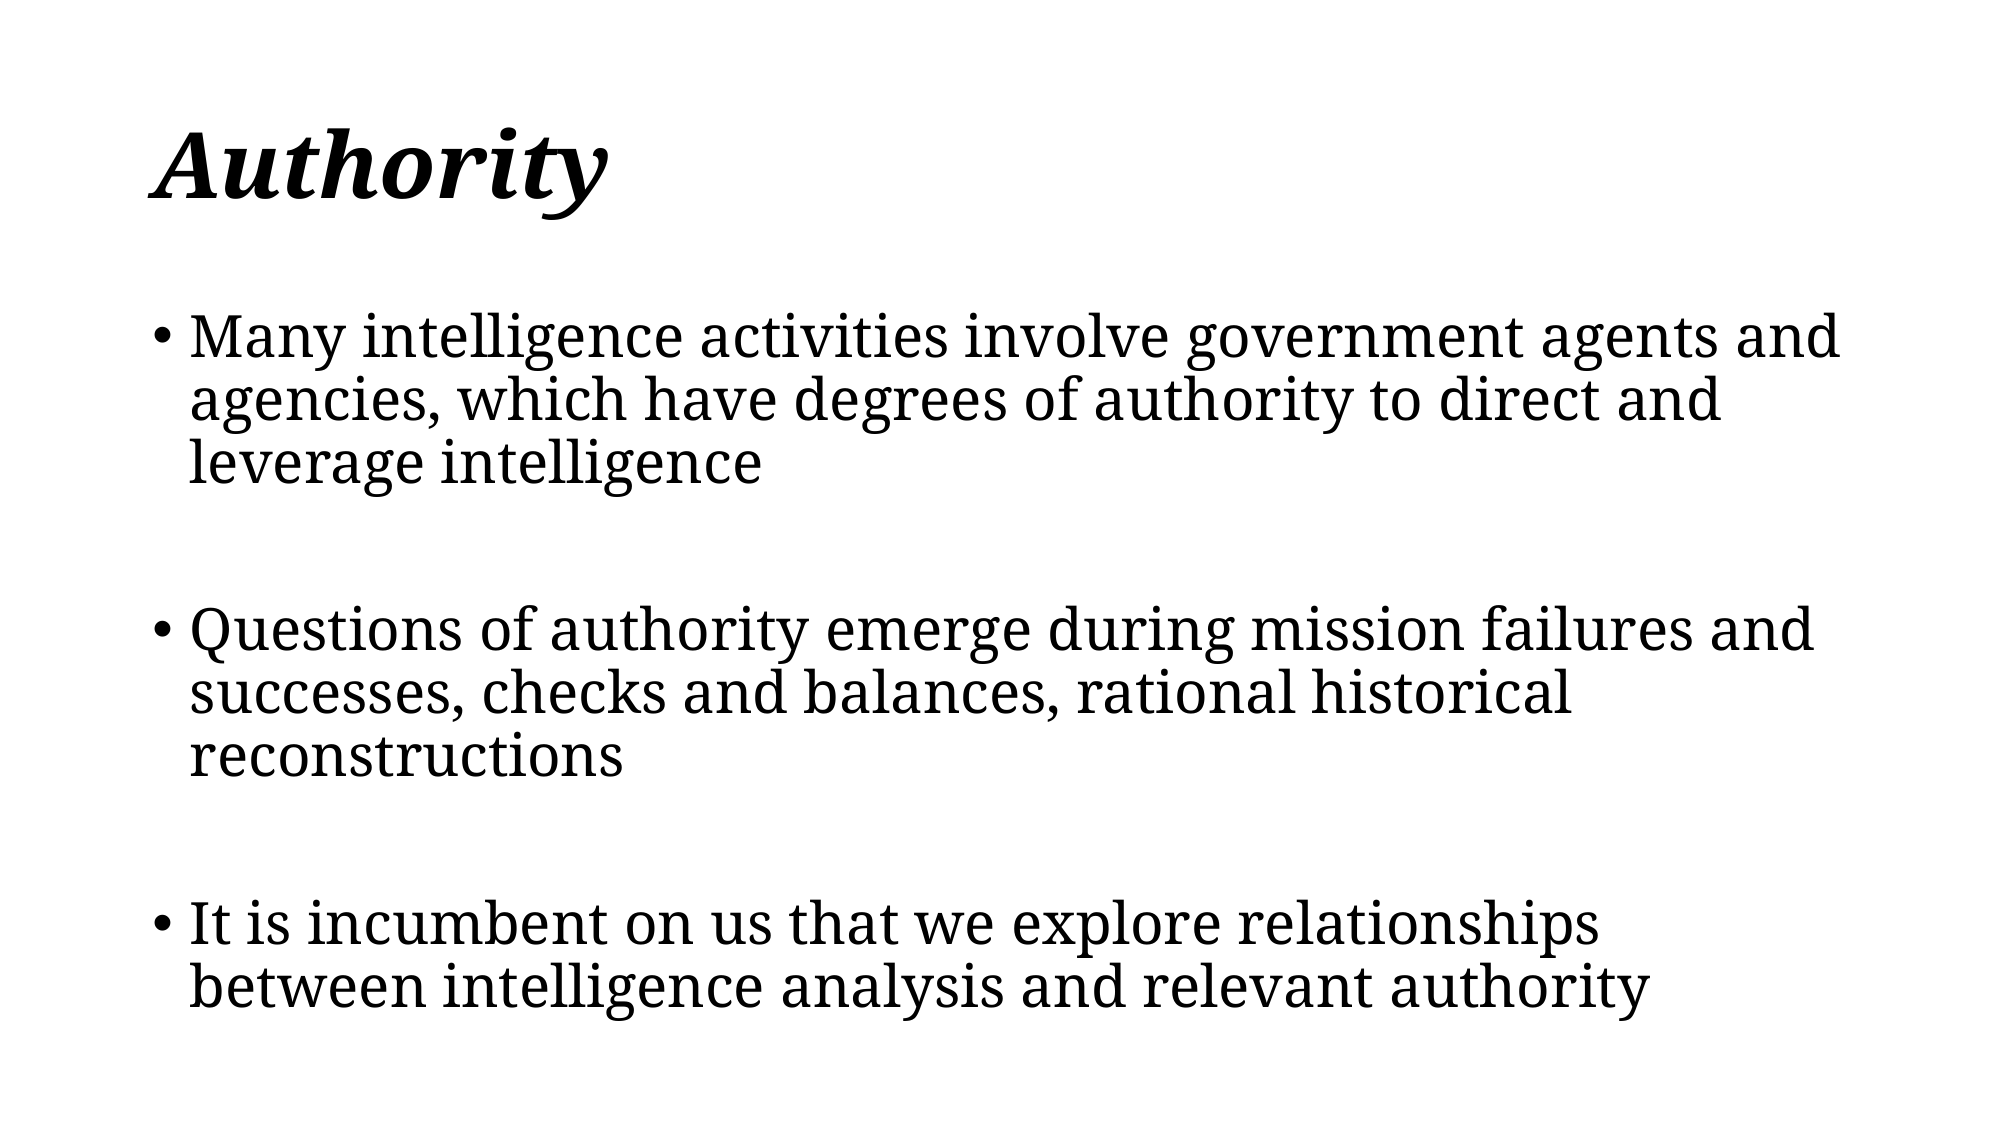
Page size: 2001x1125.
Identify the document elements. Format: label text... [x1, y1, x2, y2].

title Authority [137, 59, 1863, 278]
list Many intelligence activities involve government agents and agencies, which have degrees of authority to direct and leverage intelligence Questions of authority emerge during mission failures and successes, checks and balances, rational historical reconstructions It is incumbent on us that we explore relationships between intelligence analysis and relevant authority [137, 299, 1863, 1014]
